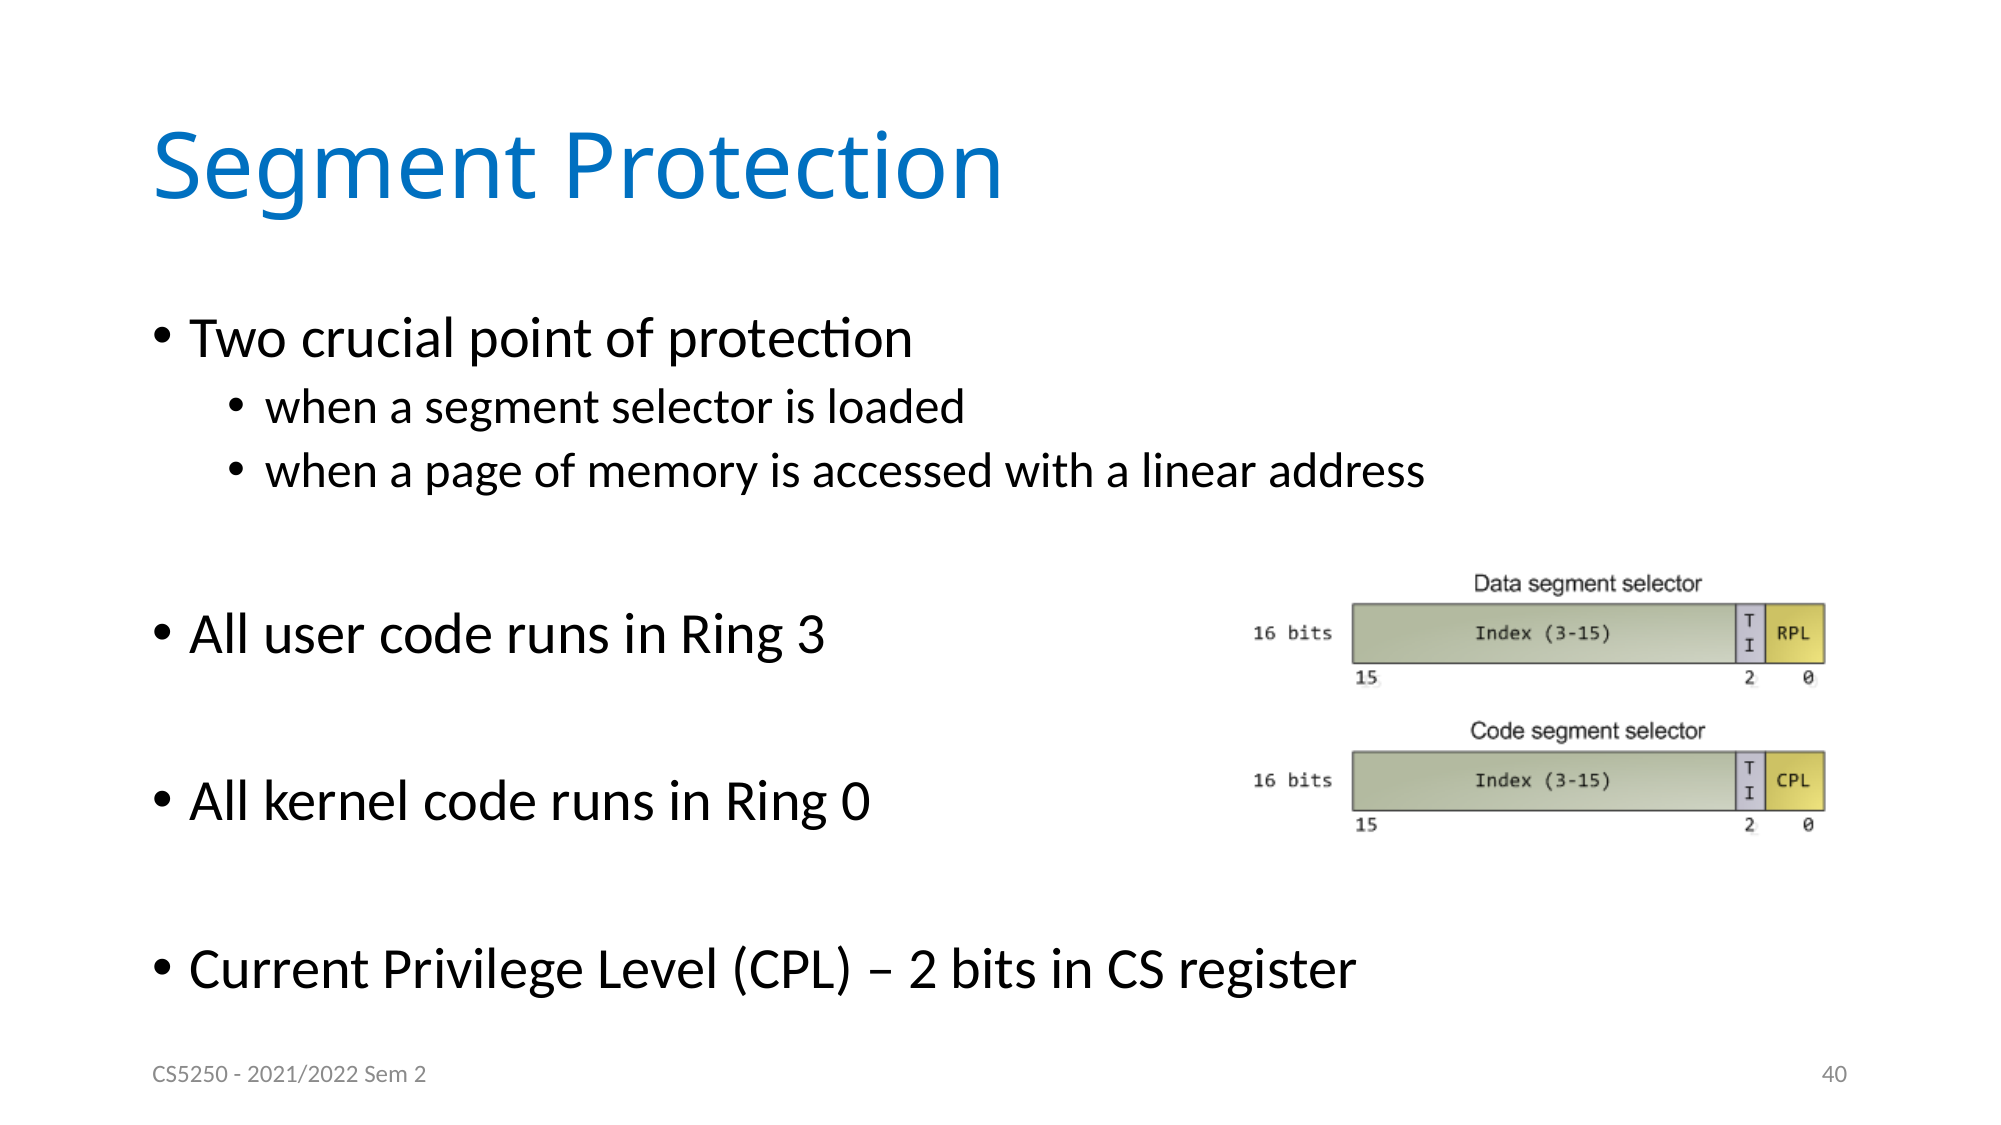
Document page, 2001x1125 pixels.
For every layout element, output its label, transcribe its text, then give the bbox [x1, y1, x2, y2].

list Two crucial point of protection when a segment selector is loaded when a page of memory is accessed with a linear address All user code runs in Ring 3 All kernel code runs in Ring 0 Current Privilege Level (CPL) – 2 bits in CS register [137, 299, 1863, 1014]
slide_number CS5250 - 2021/2022 Sem 2 [137, 1042, 588, 1103]
slide_number 40 [1412, 1042, 1863, 1103]
picture [1216, 539, 1876, 865]
title Segment Protection [137, 59, 1863, 278]
